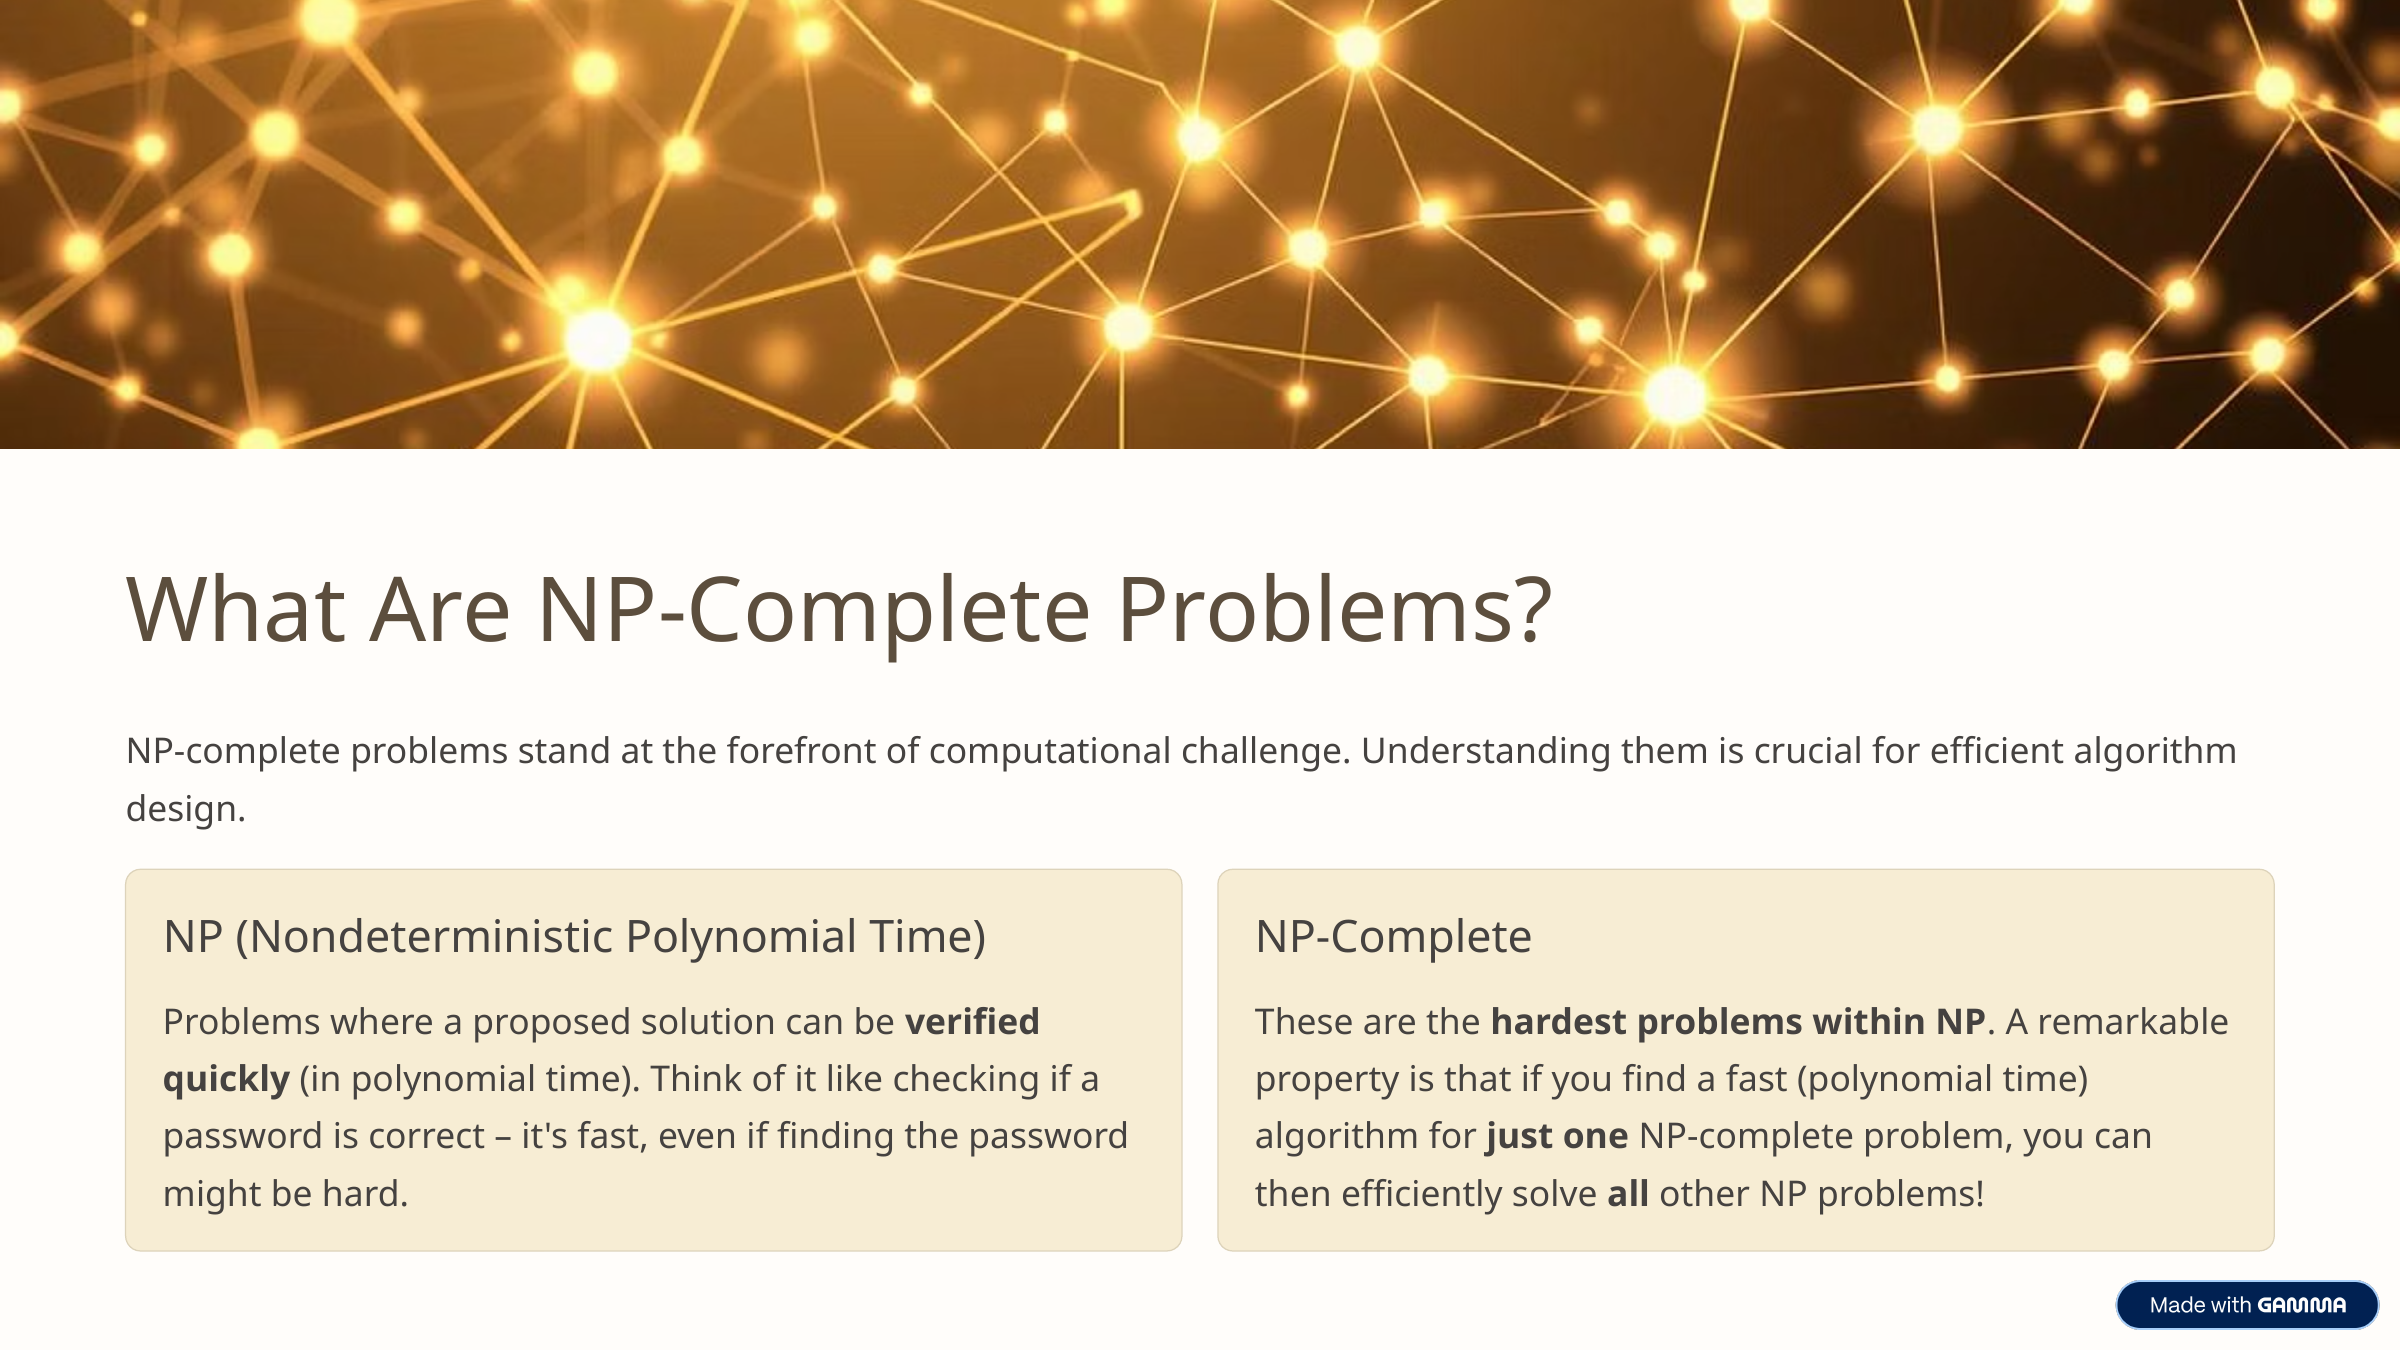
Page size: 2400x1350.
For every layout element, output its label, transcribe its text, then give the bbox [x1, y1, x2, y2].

text_box What Are NP-Complete Problems? [125, 547, 1726, 660]
text_box NP-Complete [1255, 906, 1704, 963]
text_box These are the hardest problems within NP. A remarkable property is that if you find a fast (polynomial time) algorithm for just one NP-complete problem, you can then efficiently solve all other NP problems! [1255, 983, 2238, 1214]
text_box [125, 869, 1182, 1252]
text_box NP (Nondeterministic Polynomial Time) [162, 906, 1094, 963]
picture [2106, 1271, 2389, 1339]
text_box Problems where a proposed solution can be verified quickly (in polynomial time). Think of it like checking if a password is correct – it's fast, even if finding the password might be hard. [162, 983, 1145, 1214]
picture [0, 0, 2400, 449]
text_box NP-complete problems stand at the forefront of computational challenge. Understanding them is crucial for efficient algorithm design. [125, 713, 2275, 829]
text_box [1217, 869, 2275, 1252]
